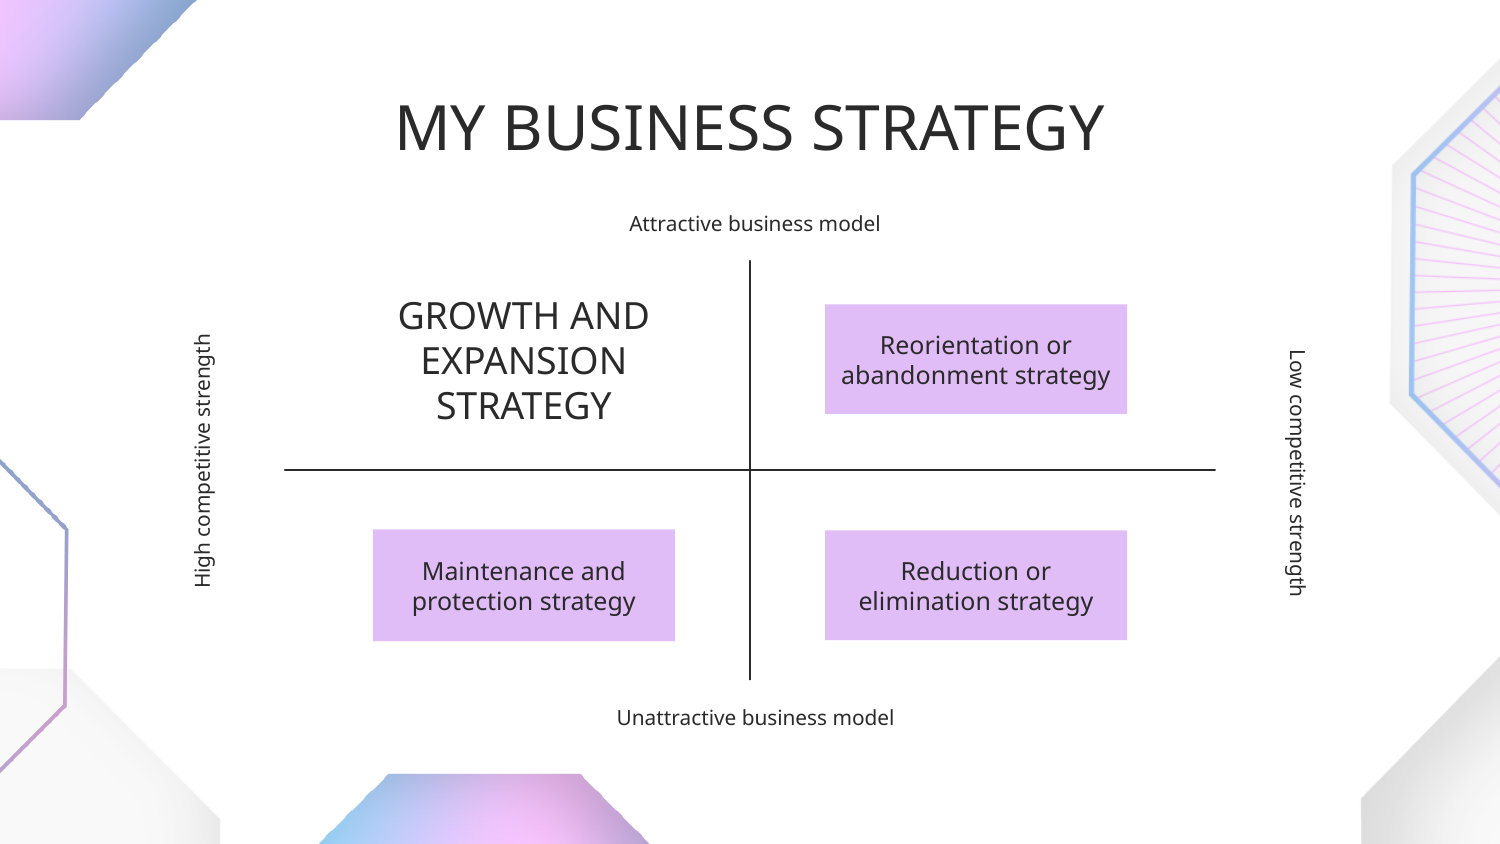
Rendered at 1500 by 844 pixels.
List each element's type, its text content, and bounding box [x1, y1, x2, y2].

text_box Low competitive strength [1265, 311, 1327, 636]
text_box Reduction or elimination strategy [825, 530, 1128, 641]
text_box Reorientation or abandonment strategy [825, 304, 1128, 414]
text_box Unattractive business model [577, 689, 934, 751]
text_box Maintenance and protection strategy [372, 529, 675, 642]
picture [246, 771, 722, 844]
picture [0, 395, 233, 844]
text_box Attractive business model [594, 195, 916, 257]
picture [1347, 632, 1500, 844]
title MY BUSINESS STRATEGY [118, 72, 1382, 167]
picture [1381, 0, 1500, 583]
text_box High competitive strength [173, 303, 235, 620]
picture [0, 0, 219, 122]
text_box GROWTH AND EXPANSION STRATEGY [372, 273, 675, 446]
